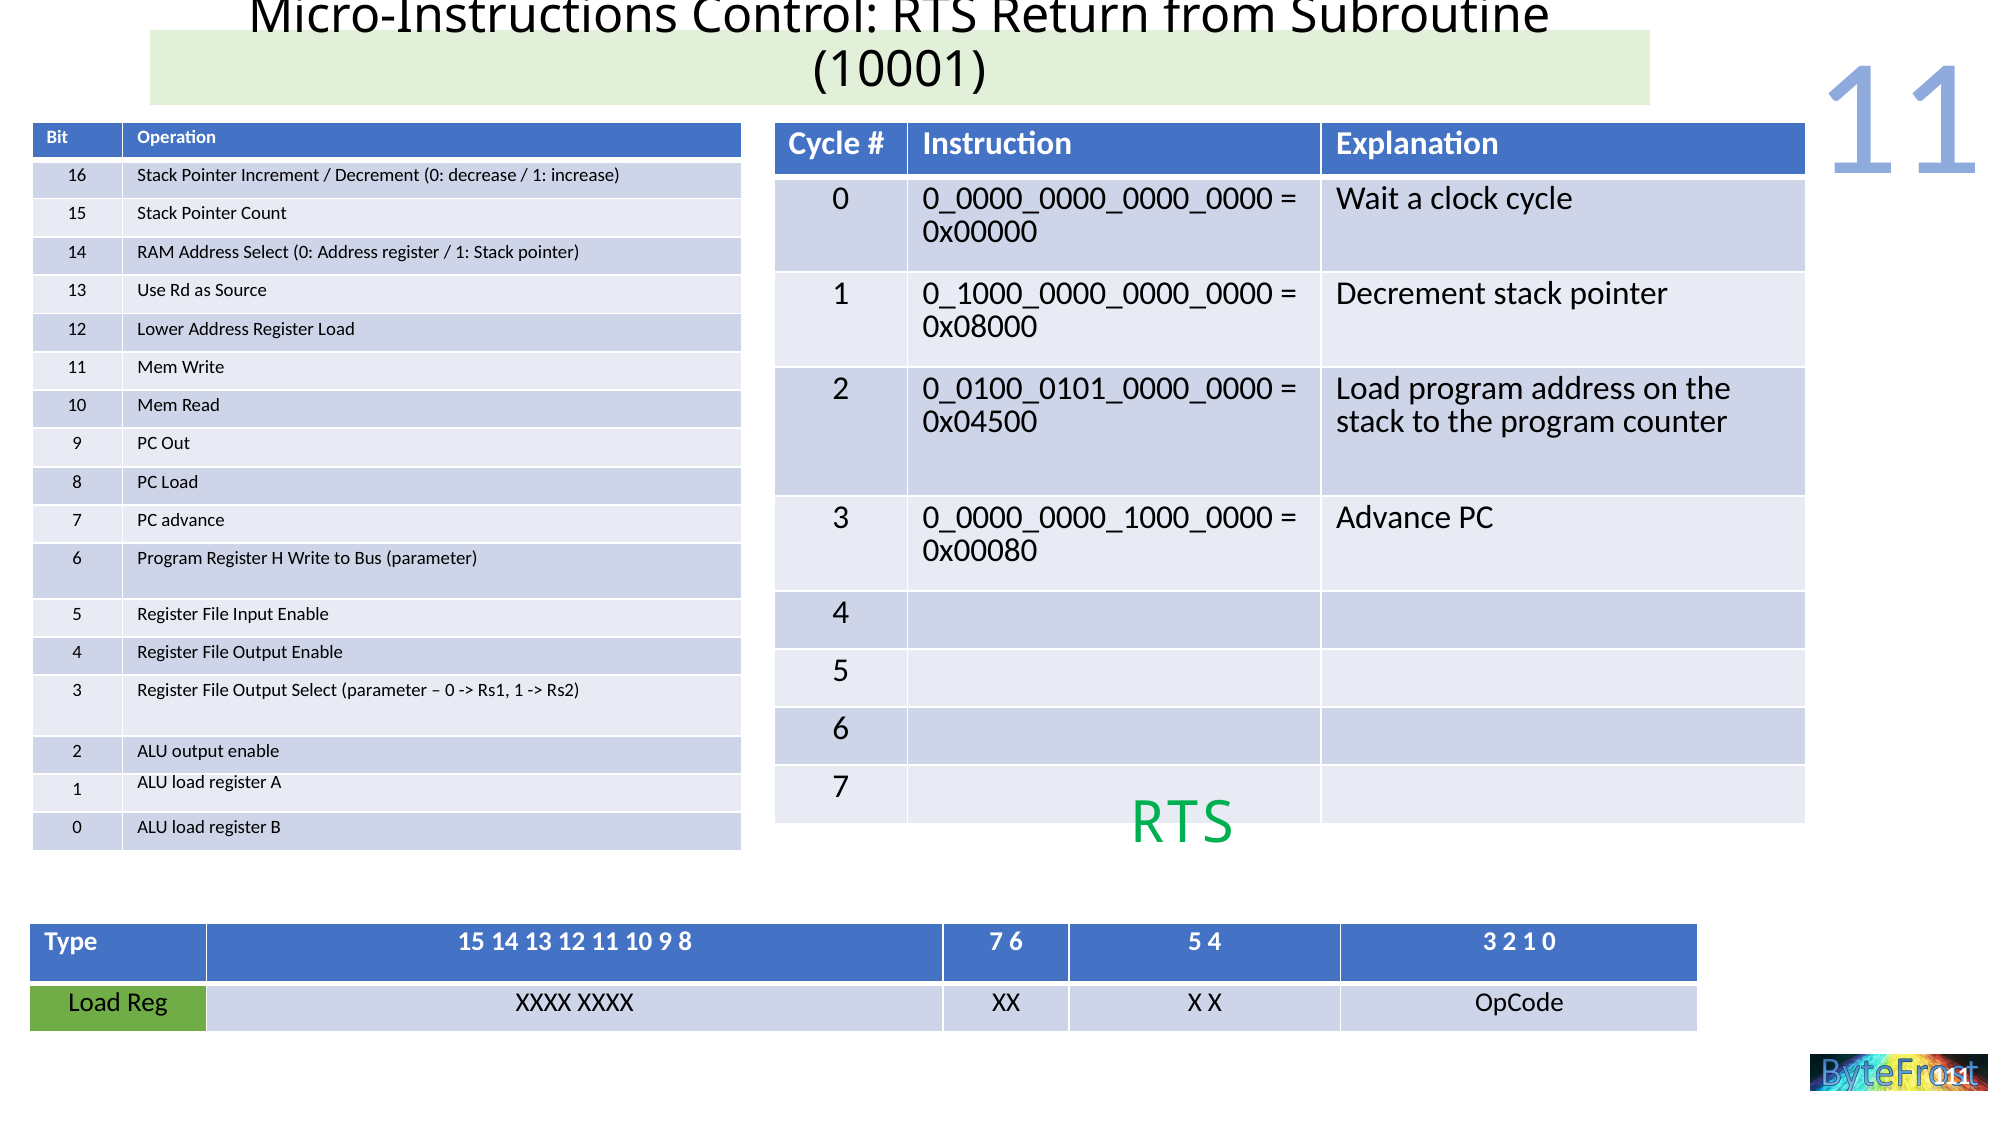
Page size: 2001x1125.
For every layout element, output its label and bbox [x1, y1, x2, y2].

table_cell [33, 314, 122, 351]
table_cell [33, 813, 122, 850]
table_cell [33, 199, 122, 236]
table_cell [33, 468, 122, 504]
table_cell [33, 506, 122, 542]
picture [1810, 1054, 1988, 1091]
table_cell [33, 544, 122, 598]
table_cell [123, 238, 741, 274]
table_cell [123, 199, 741, 236]
table_cell [30, 986, 206, 1031]
table_header [30, 924, 206, 981]
table_cell [207, 986, 942, 1031]
table_cell [33, 429, 122, 466]
table_cell [775, 273, 907, 366]
table_cell [123, 163, 741, 198]
table_cell [1322, 368, 1805, 495]
table_cell [33, 600, 122, 636]
table_cell [908, 180, 1320, 271]
table_header [123, 123, 741, 157]
table_cell [775, 368, 907, 495]
table_cell [908, 497, 1320, 590]
title [150, 29, 1650, 105]
table_cell [775, 650, 907, 706]
table_cell [908, 273, 1320, 366]
table_header [775, 123, 907, 174]
table_header [207, 924, 942, 981]
table_cell [908, 368, 1320, 495]
table_cell [33, 676, 122, 735]
table_cell [33, 391, 122, 427]
table_cell [123, 600, 741, 636]
table_cell [123, 638, 741, 674]
table_cell [123, 775, 741, 811]
table_cell [33, 238, 122, 274]
table_cell [1322, 592, 1805, 648]
table_cell [775, 180, 907, 271]
table_cell [1322, 766, 1805, 823]
text_box [1535, 1044, 1986, 1105]
table_header [908, 123, 1320, 174]
table_cell [123, 429, 741, 466]
table_cell [33, 353, 122, 389]
table_cell [33, 737, 122, 773]
table_header [1341, 924, 1697, 981]
table_header [1322, 123, 1799, 174]
table_header [1070, 924, 1340, 981]
table_cell [33, 775, 122, 811]
text_box [1080, 776, 1250, 862]
table_cell [908, 708, 1320, 764]
table_cell [123, 737, 741, 773]
table_cell [123, 544, 741, 598]
table_cell [33, 163, 122, 198]
table_cell [1322, 708, 1805, 764]
table_cell [775, 497, 907, 590]
table_cell [123, 813, 741, 850]
table_cell [775, 766, 907, 823]
table_cell [908, 766, 1320, 823]
table_cell [123, 468, 741, 504]
table_cell [123, 391, 741, 427]
table_cell [1322, 497, 1805, 590]
table_cell [944, 986, 1068, 1031]
table_cell [1070, 986, 1340, 1031]
table_cell [123, 353, 741, 389]
table_cell [775, 592, 907, 648]
table_cell [123, 506, 741, 542]
table_cell [908, 650, 1320, 706]
table_cell [1322, 180, 1805, 271]
table_cell [775, 708, 907, 764]
table_header [944, 924, 1068, 981]
table_cell [33, 276, 122, 313]
table_cell [123, 314, 741, 351]
table_cell [1322, 273, 1805, 366]
table_cell [1341, 986, 1697, 1031]
table_cell [33, 638, 122, 674]
table_cell [908, 592, 1320, 648]
table_cell [123, 276, 741, 313]
text_box [1799, 0, 1999, 215]
table_cell [1322, 650, 1805, 706]
table_header [33, 123, 122, 157]
table_cell [123, 676, 741, 735]
